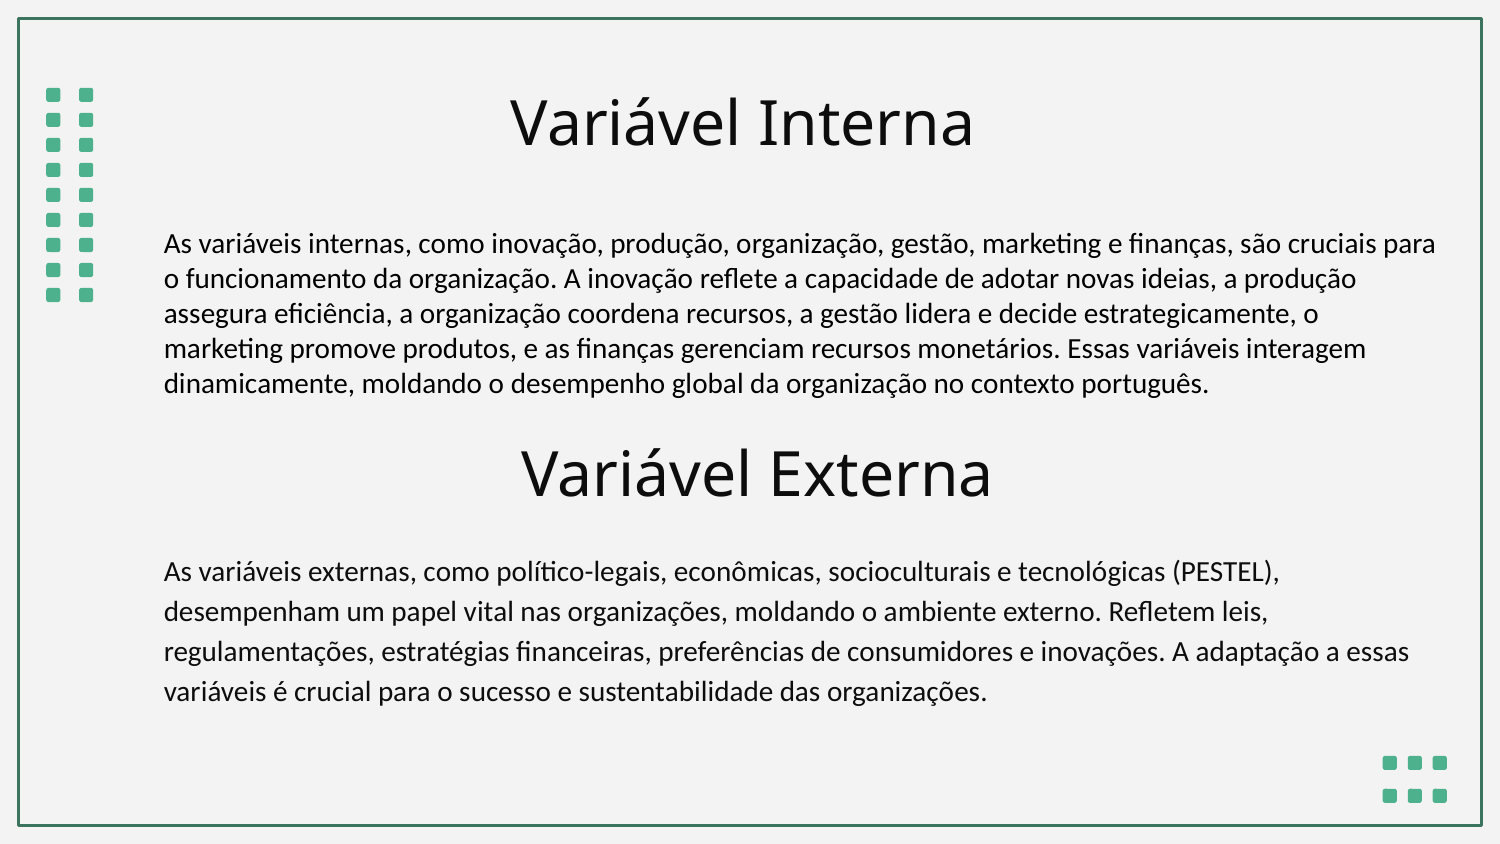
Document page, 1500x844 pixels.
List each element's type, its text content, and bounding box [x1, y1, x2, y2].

text_box As variáveis externas, como político-legais, econômicas, socioculturais e tecnológicas (PESTEL), desempenham um papel vital nas organizações, moldando o ambiente externo. Refletem leis, regulamentações, estratégias financeiras, preferências de consumidores e inovações. A adaptação a essas variáveis é crucial para o sucesso e sustentabilidade das organizações. [148, 540, 1460, 715]
text_box As variáveis internas, como inovação, produção, organização, gestão, marketing e finanças, são cruciais para o funcionamento da organização. A inovação reflete a capacidade de adotar novas ideias, a produção assegura eficiência, a organização coordena recursos, a gestão lidera e decide estrategicamente, o marketing promove produtos, e as finanças gerenciam recursos monetários. Essas variáveis interagem dinamicamente, moldando o desempenho global da organização no contexto português. [148, 217, 1460, 517]
text_box Variável Interna [495, 67, 1048, 162]
text_box Variável Externa [506, 419, 1059, 514]
